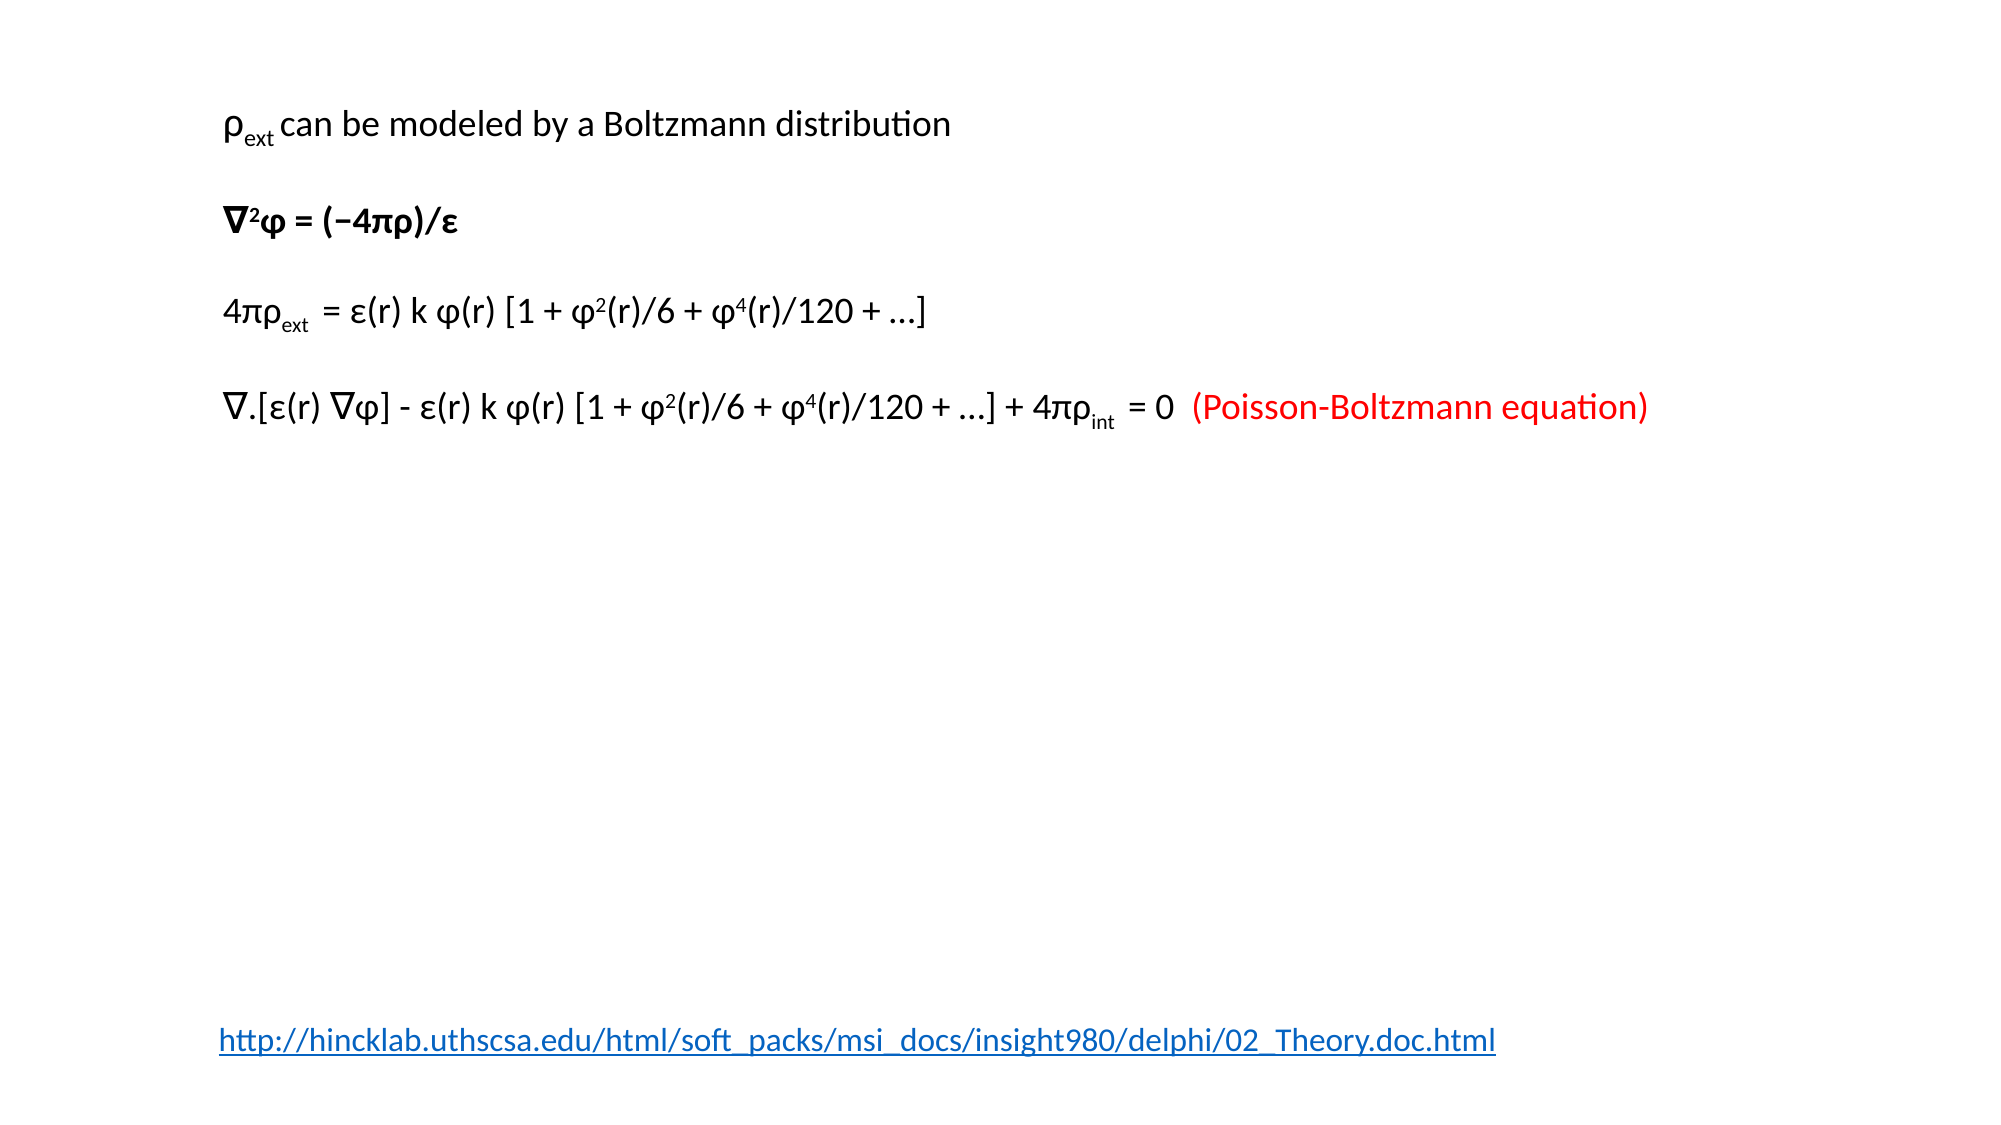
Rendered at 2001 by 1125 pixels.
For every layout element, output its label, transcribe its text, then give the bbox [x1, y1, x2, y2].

text_box ρext can be modeled by a Boltzmann distribution ∇2φ = (−4πρ)/ε 4πρext = ε(r) k φ(r) [1 + φ2(r)/6 + φ4(r)/120 + …] ∇.[ε(r) ∇φ] - ε(r) k φ(r) [1 + φ2(r)/6 + φ4(r)/120 + …] + 4πρint = 0 (Poisson-Boltzmann equation) [208, 86, 1673, 621]
text_box http://hincklab.uthscsa.edu/html/soft_packs/msi_docs/insight980/delphi/02_Theory.doc.html [203, 1010, 1512, 1066]
